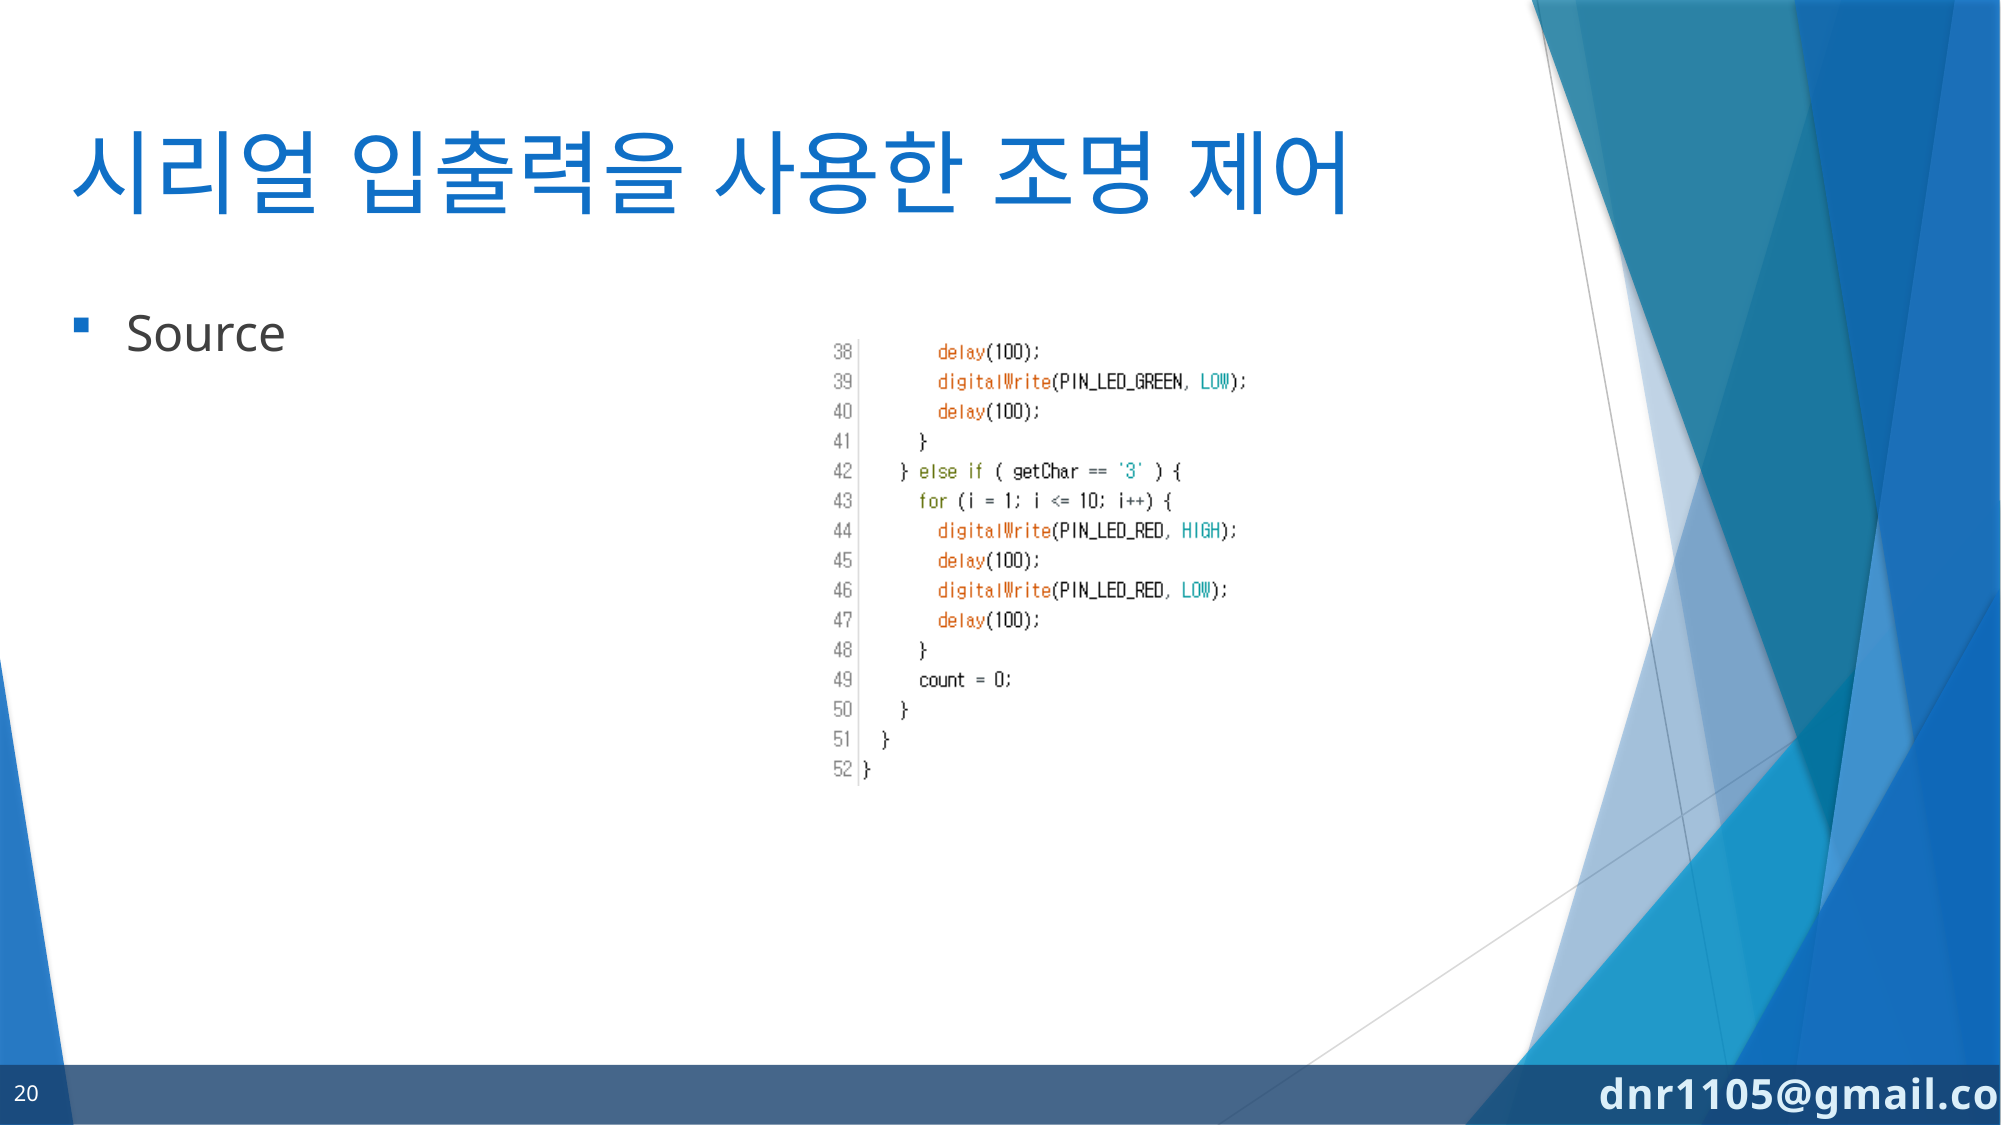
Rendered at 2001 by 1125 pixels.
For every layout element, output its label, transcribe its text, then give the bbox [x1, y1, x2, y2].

slide_number 20 [0, 1064, 91, 1125]
picture [821, 339, 1286, 786]
list Source [55, 294, 1591, 1047]
title 시리얼 입출력을 사용한 조명 제어 [55, 62, 1590, 279]
